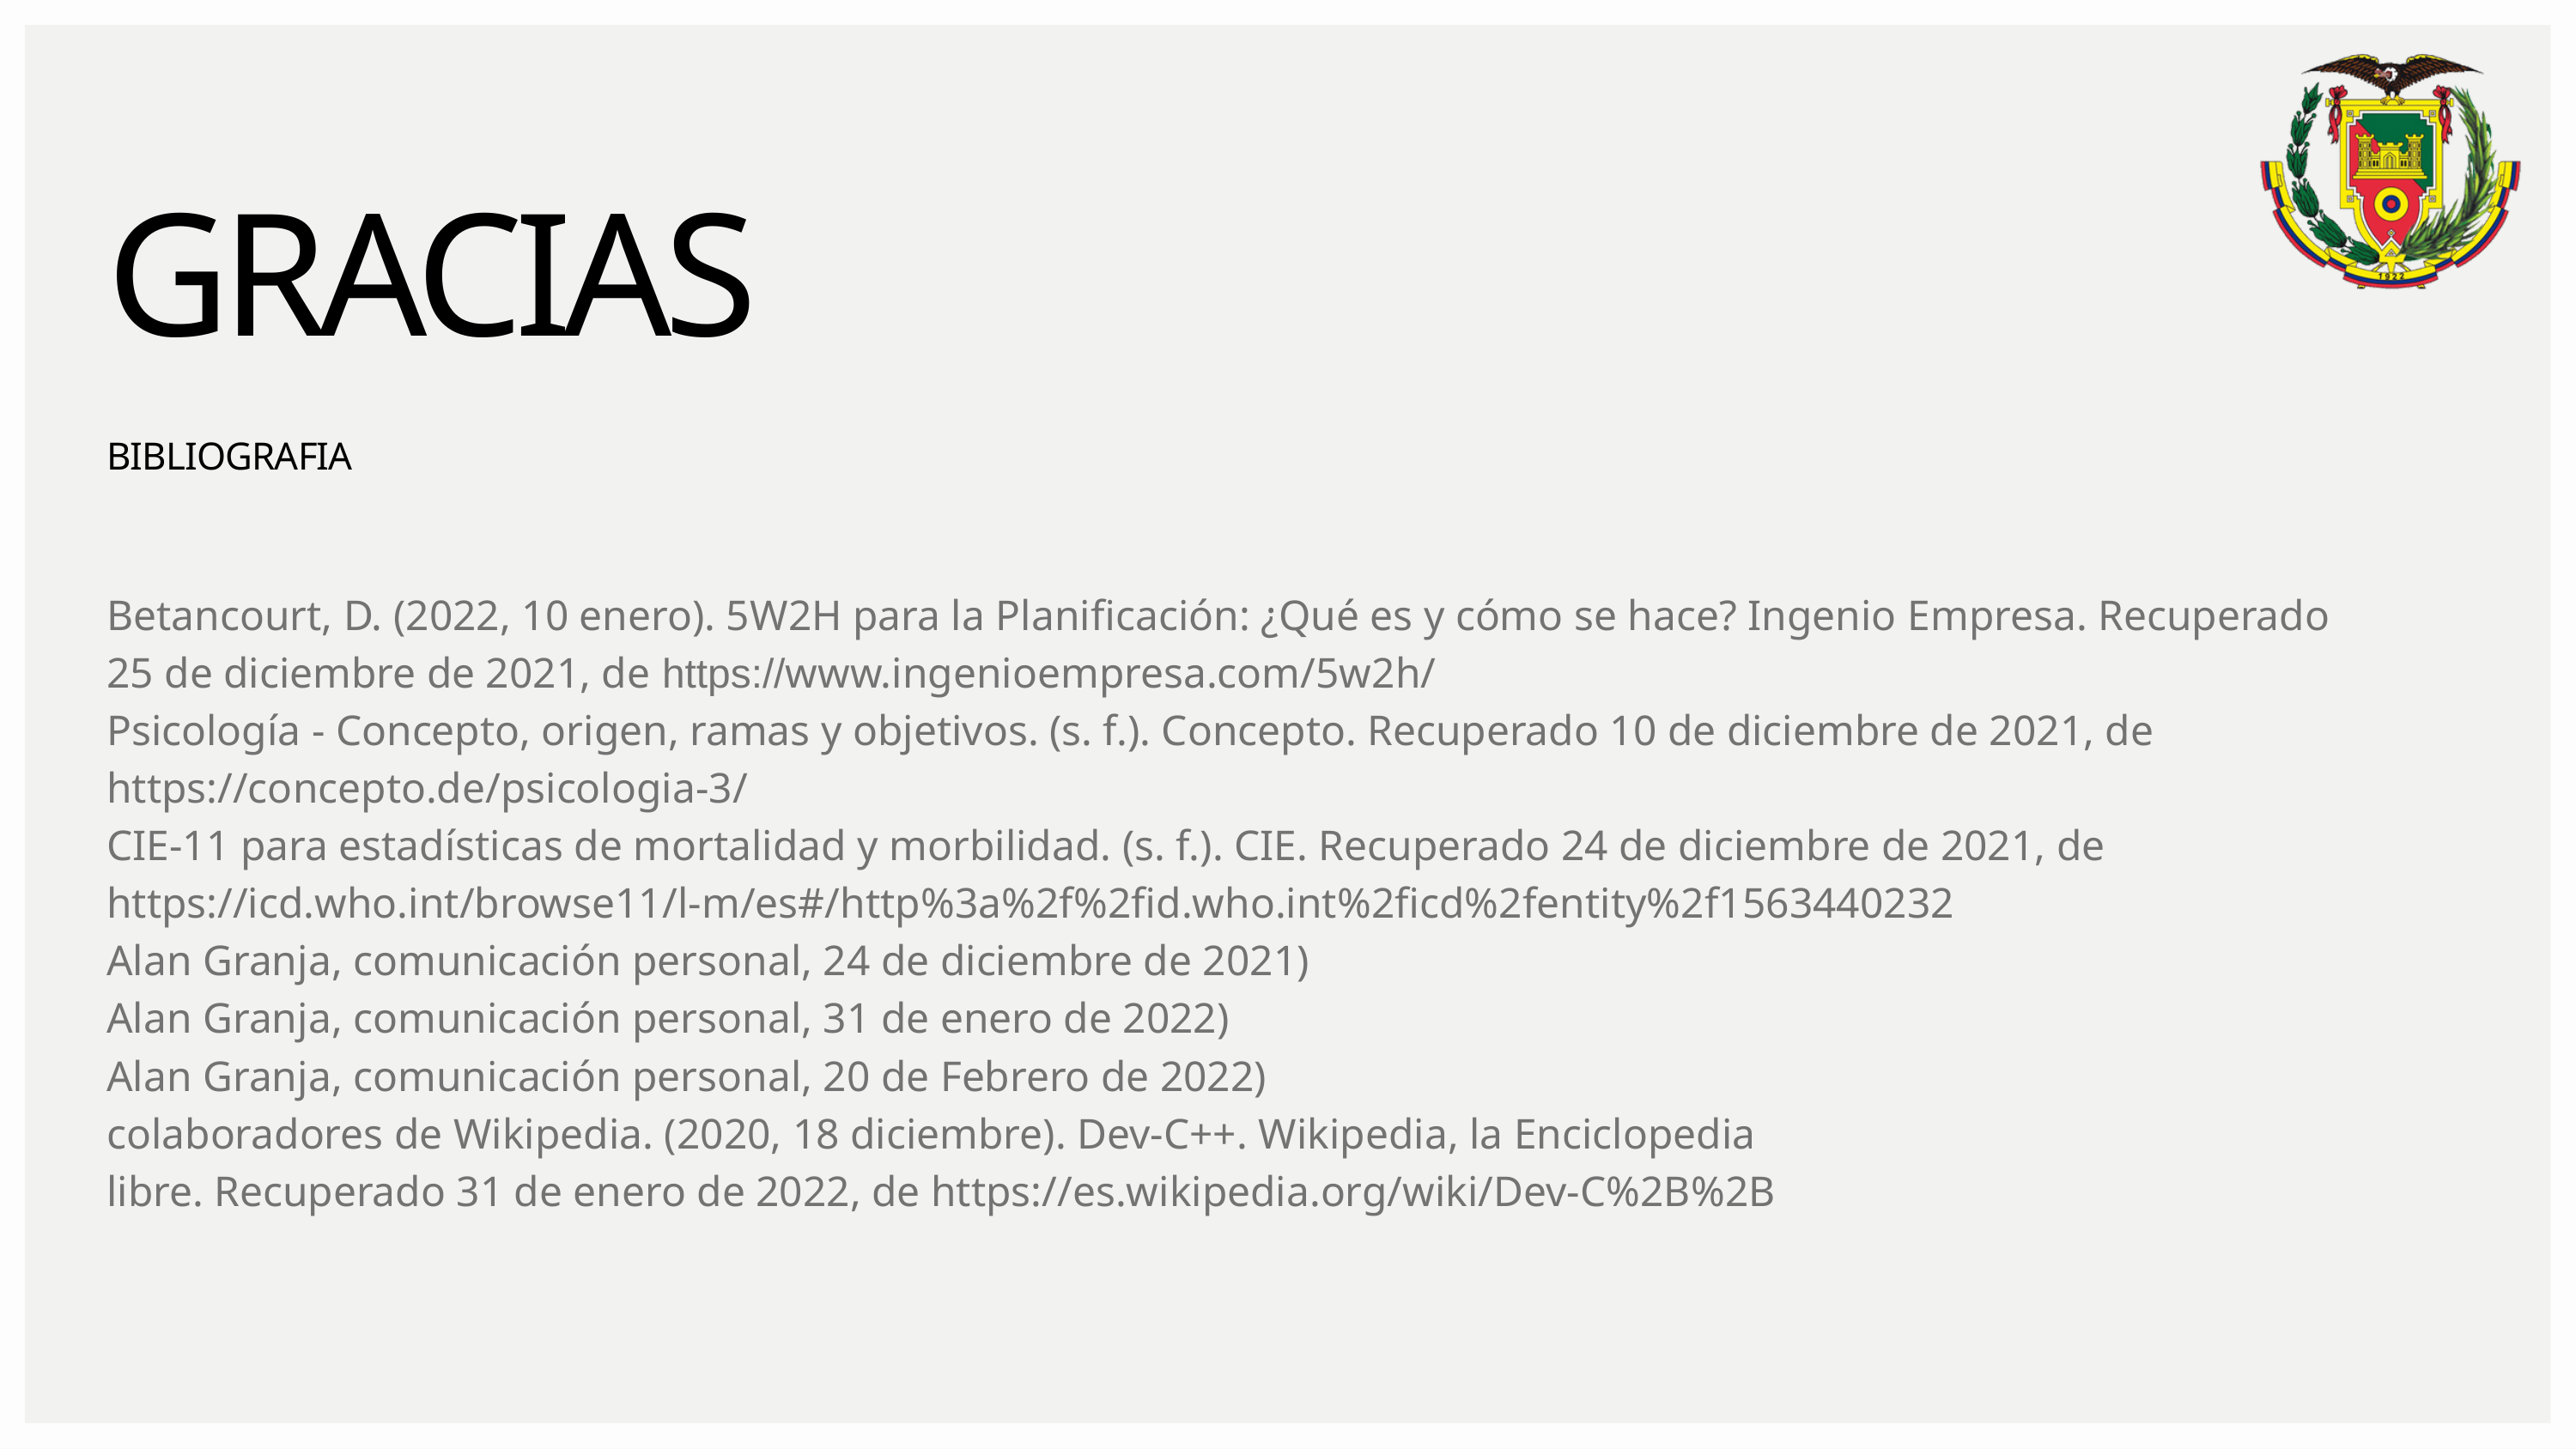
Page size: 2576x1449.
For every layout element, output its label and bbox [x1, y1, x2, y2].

text_box [0, 0, 2576, 1449]
picture [2247, 37, 2534, 297]
